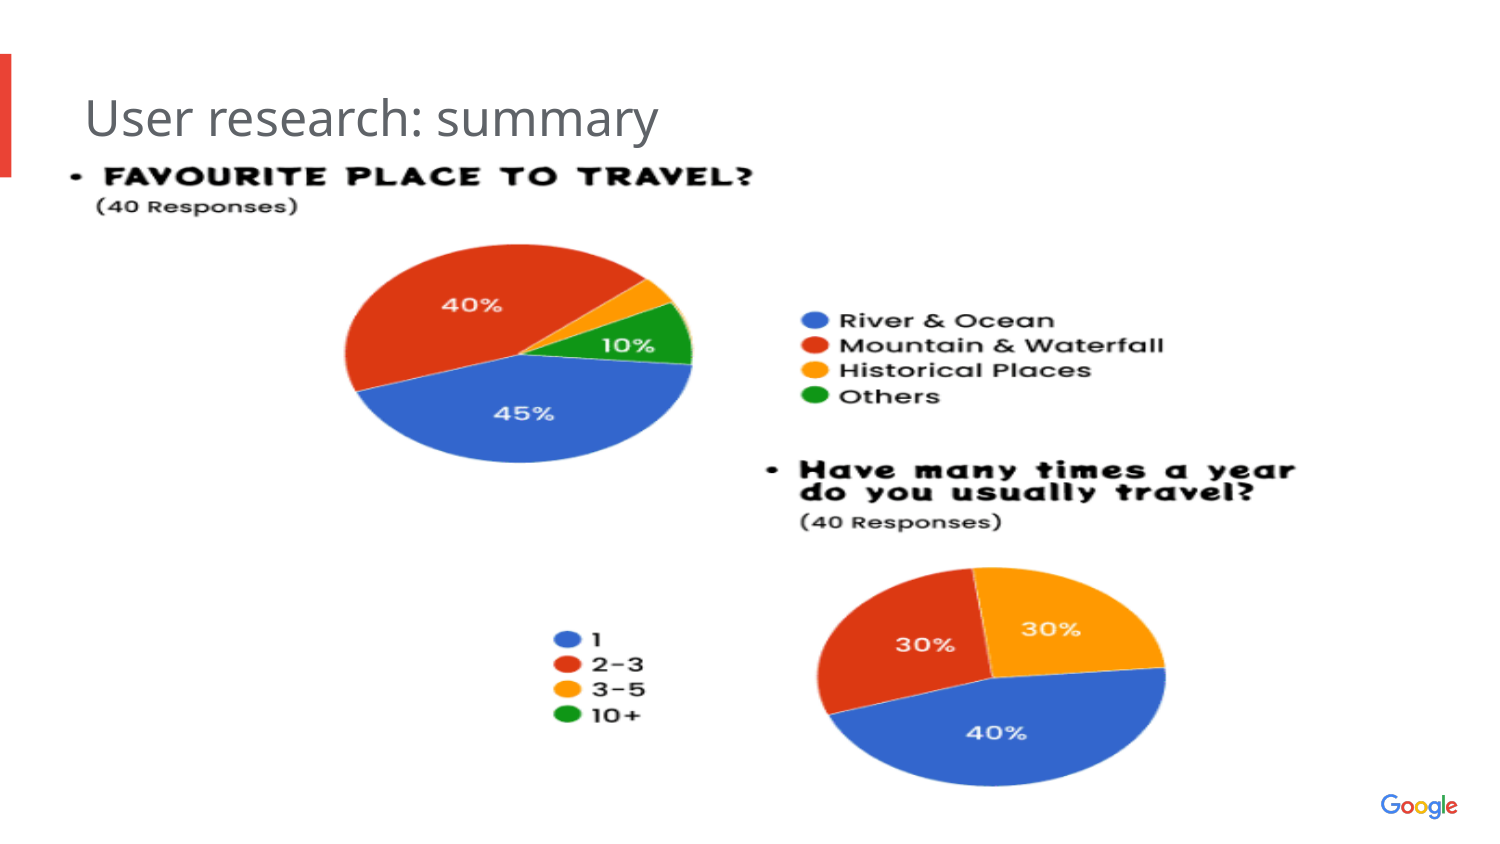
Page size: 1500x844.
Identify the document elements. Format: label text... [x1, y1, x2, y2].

text_box User research: summary [84, 71, 1095, 160]
picture [1381, 794, 1458, 820]
picture [49, 161, 1311, 797]
